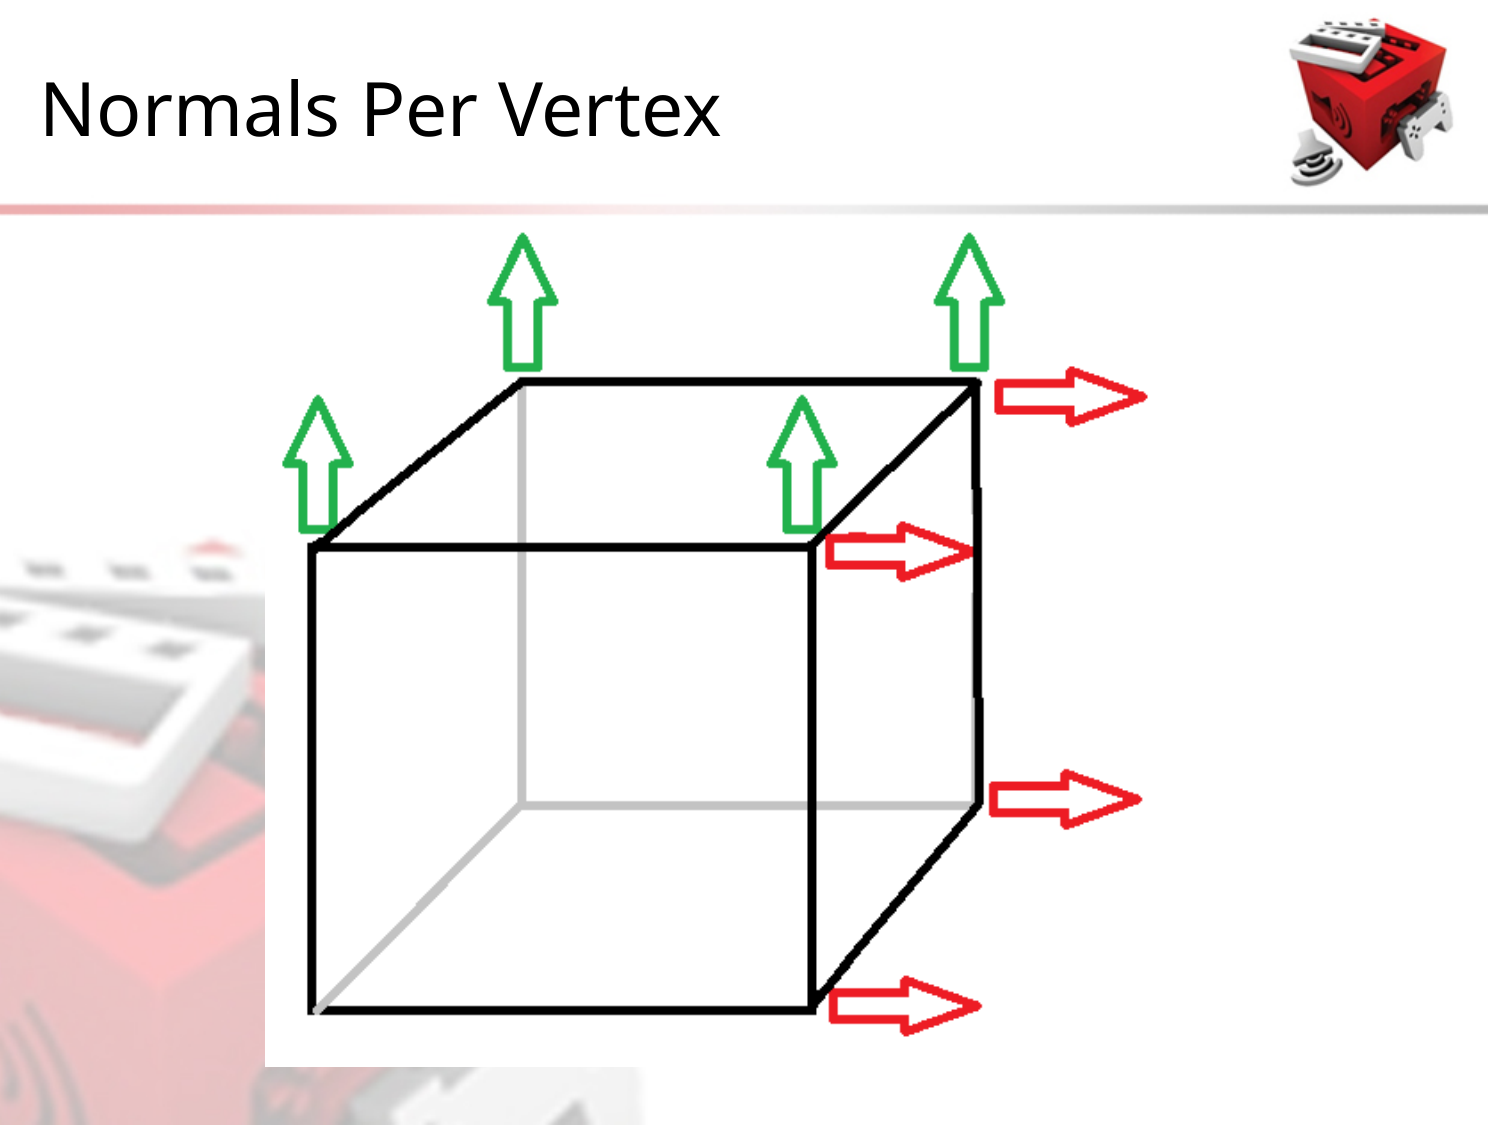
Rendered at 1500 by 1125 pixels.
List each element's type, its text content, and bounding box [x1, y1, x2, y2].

title Normals Per Vertex [24, 12, 1275, 200]
picture [0, 1, 1488, 1125]
